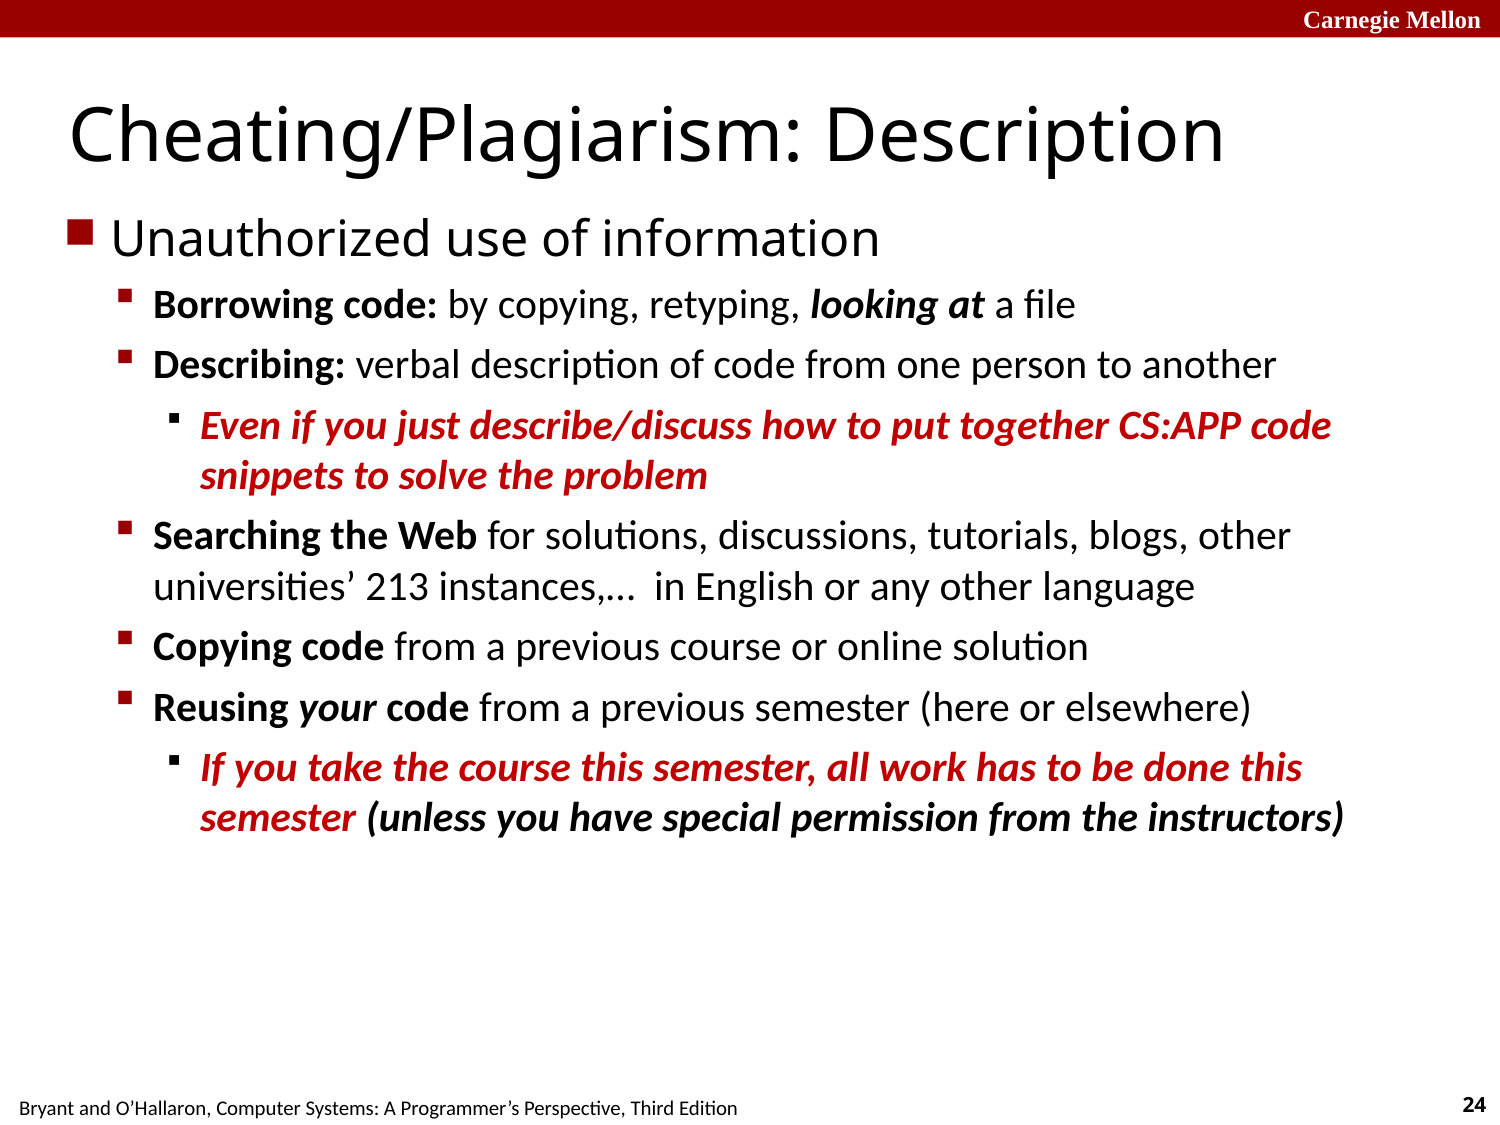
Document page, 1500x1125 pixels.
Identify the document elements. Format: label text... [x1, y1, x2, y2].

title Cheating/Plagiarism: Description [62, 41, 1438, 199]
list Unauthorized use of information Borrowing code: by copying, retyping, looking at a file Describing: verbal description of code from one person to another Even if you just describe/discuss how to put together CS:APP code snippets to solve the problem Searching the Web for solutions, discussions, tutorials, blogs, other universities’ 213 instances,… in English or any other language Copying code from a previous course or online solution Reusing your code from a previous semester (here or elsewhere) If you take the course this semester, all work has to be done this semester (unless you have special permission from the instructors) [62, 199, 1438, 1088]
